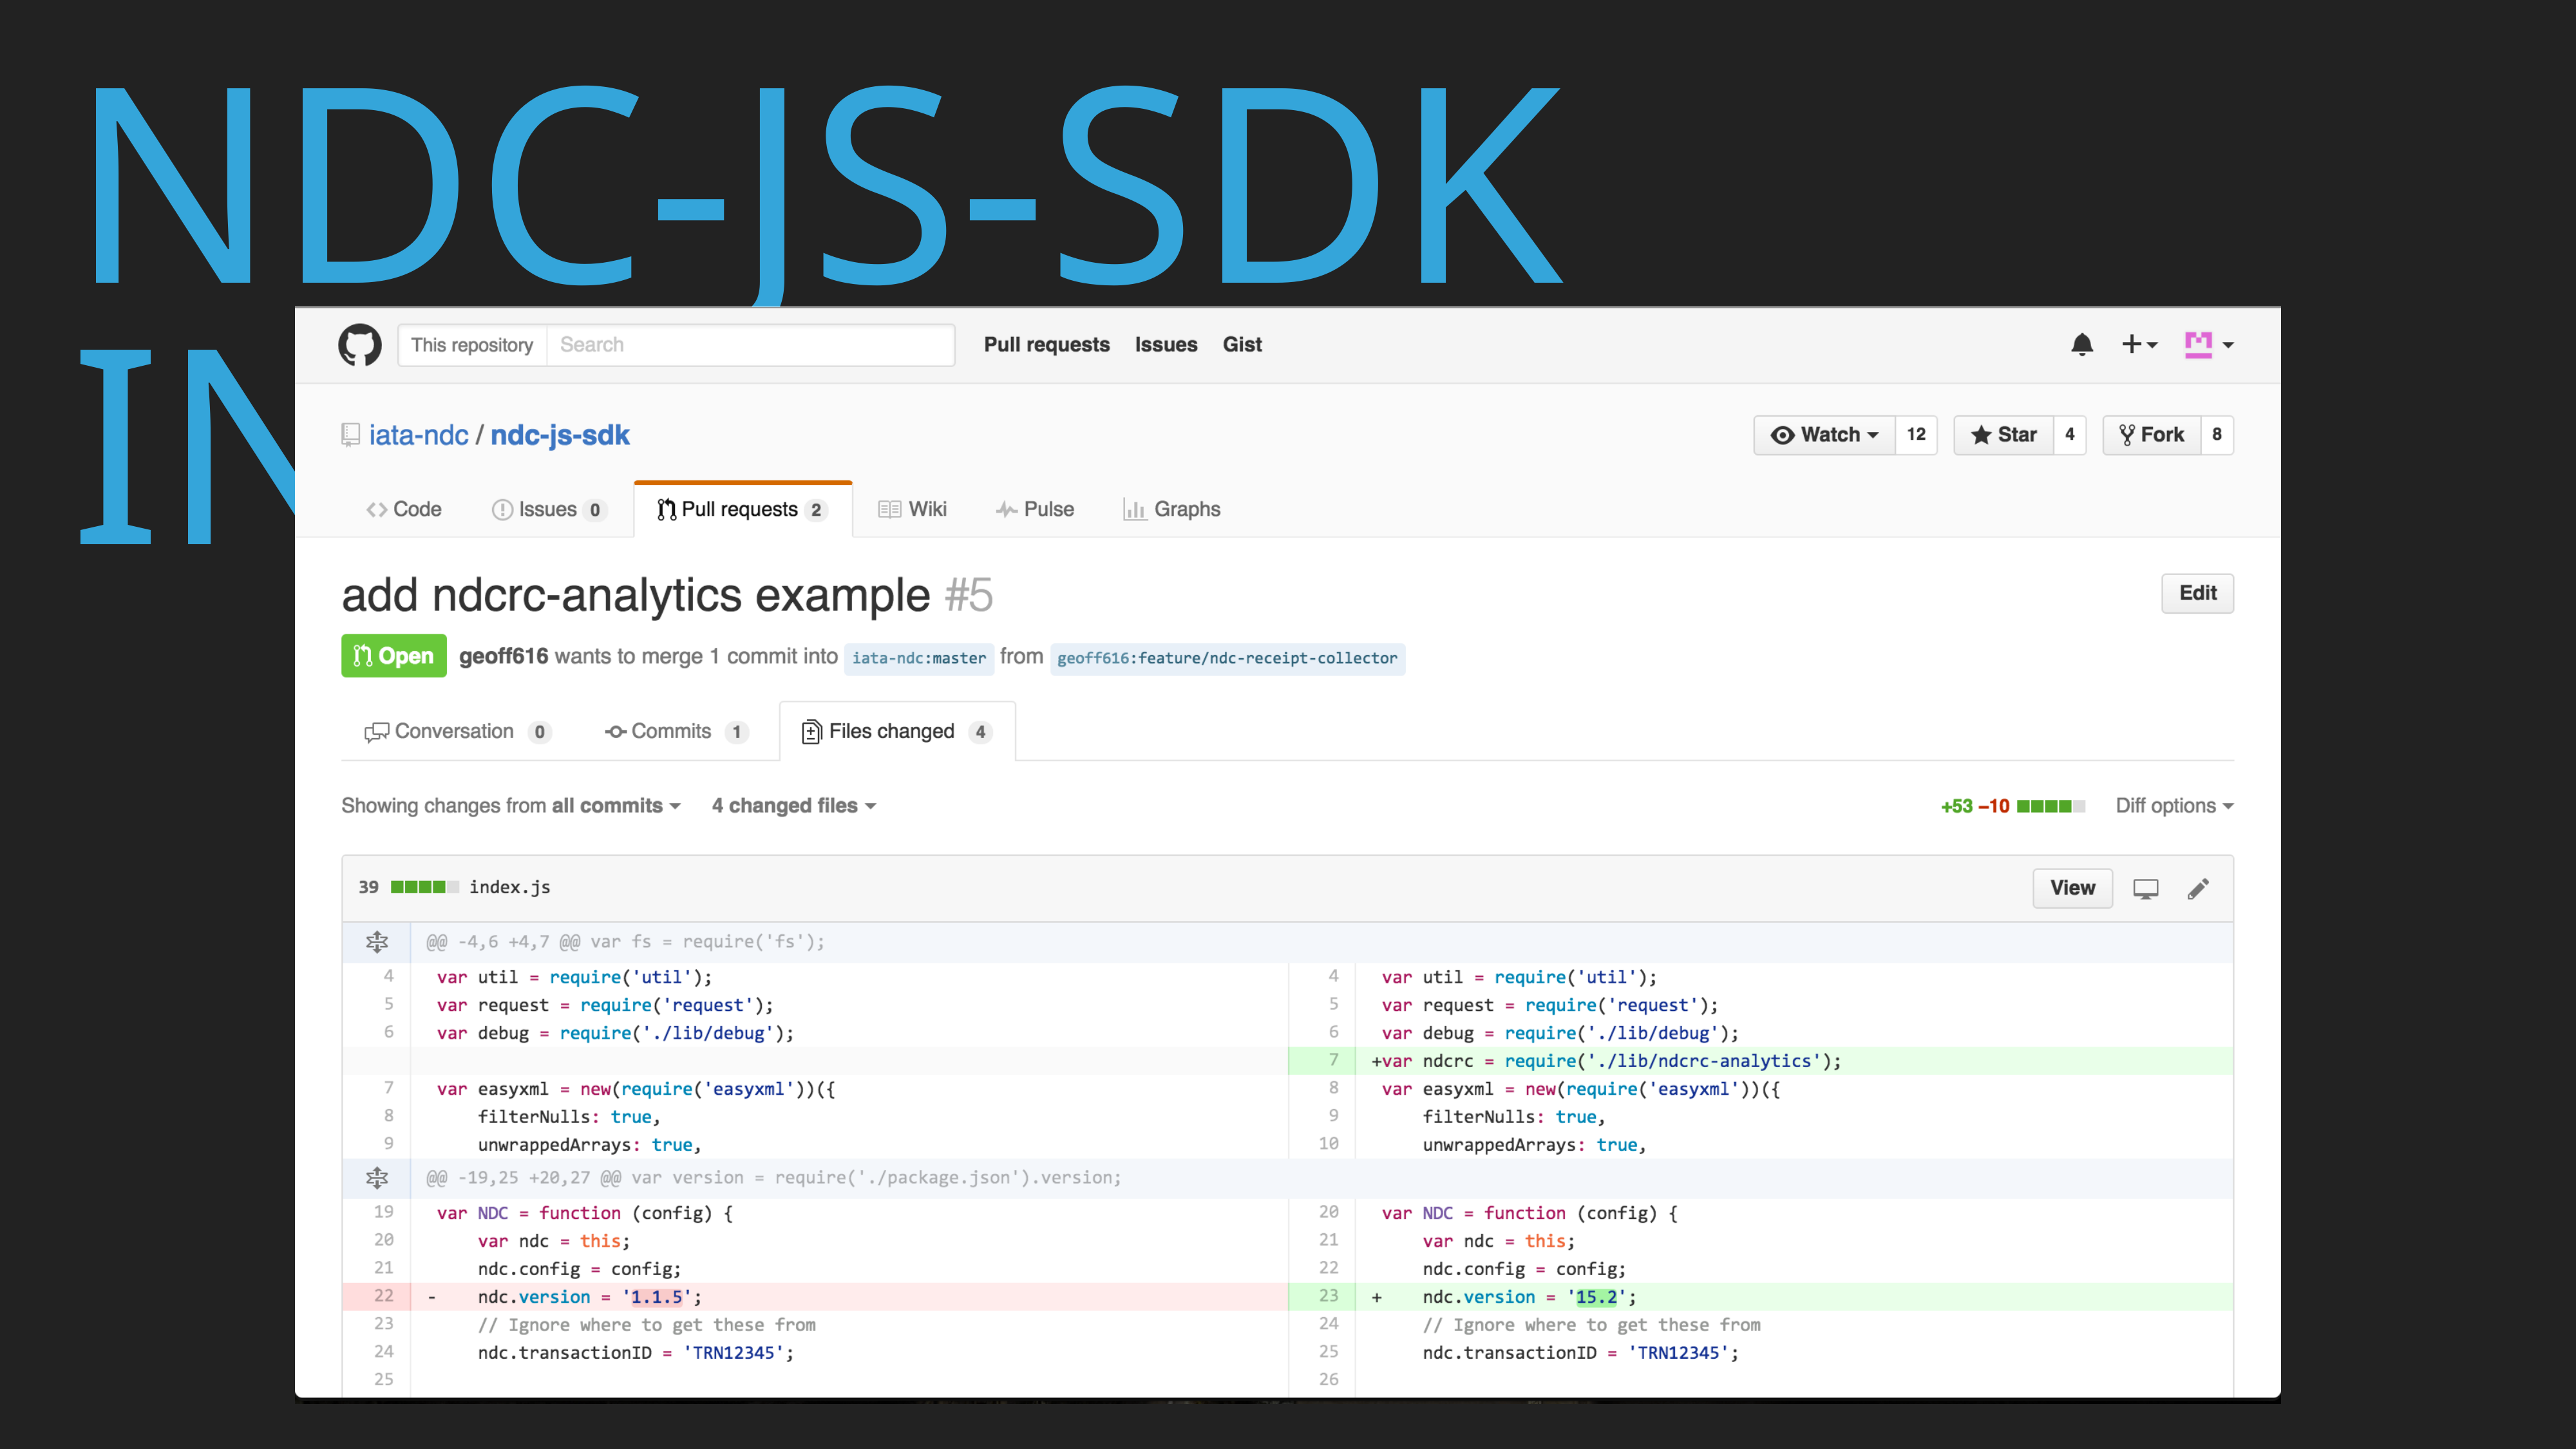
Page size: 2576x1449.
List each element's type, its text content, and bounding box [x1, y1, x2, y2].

title NDC-js-sdk Integration [64, 68, 2576, 740]
picture [294, 306, 2282, 1404]
